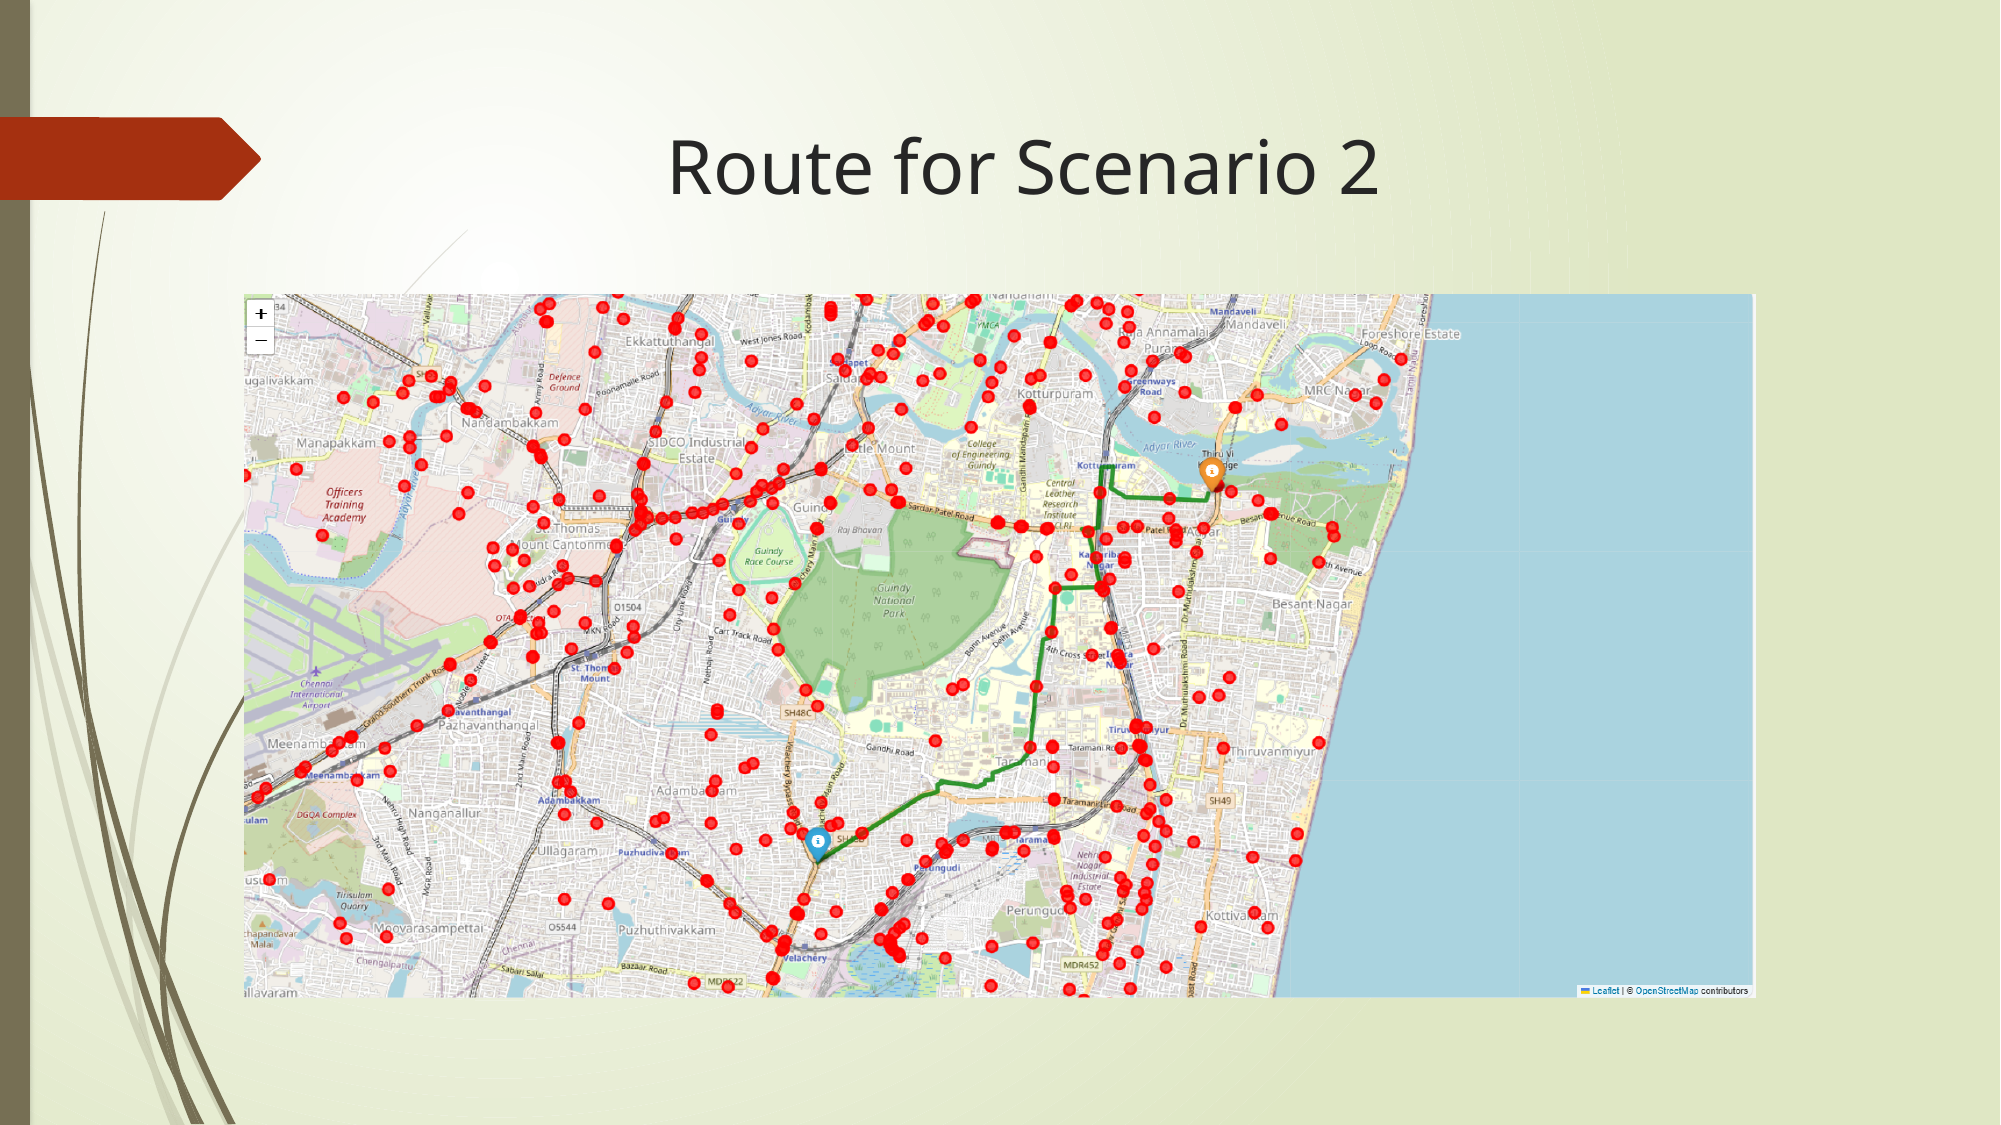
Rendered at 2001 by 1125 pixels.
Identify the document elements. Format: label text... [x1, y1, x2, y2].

picture [244, 294, 1756, 998]
text_box Route for Scenario 2 [293, 111, 1756, 294]
